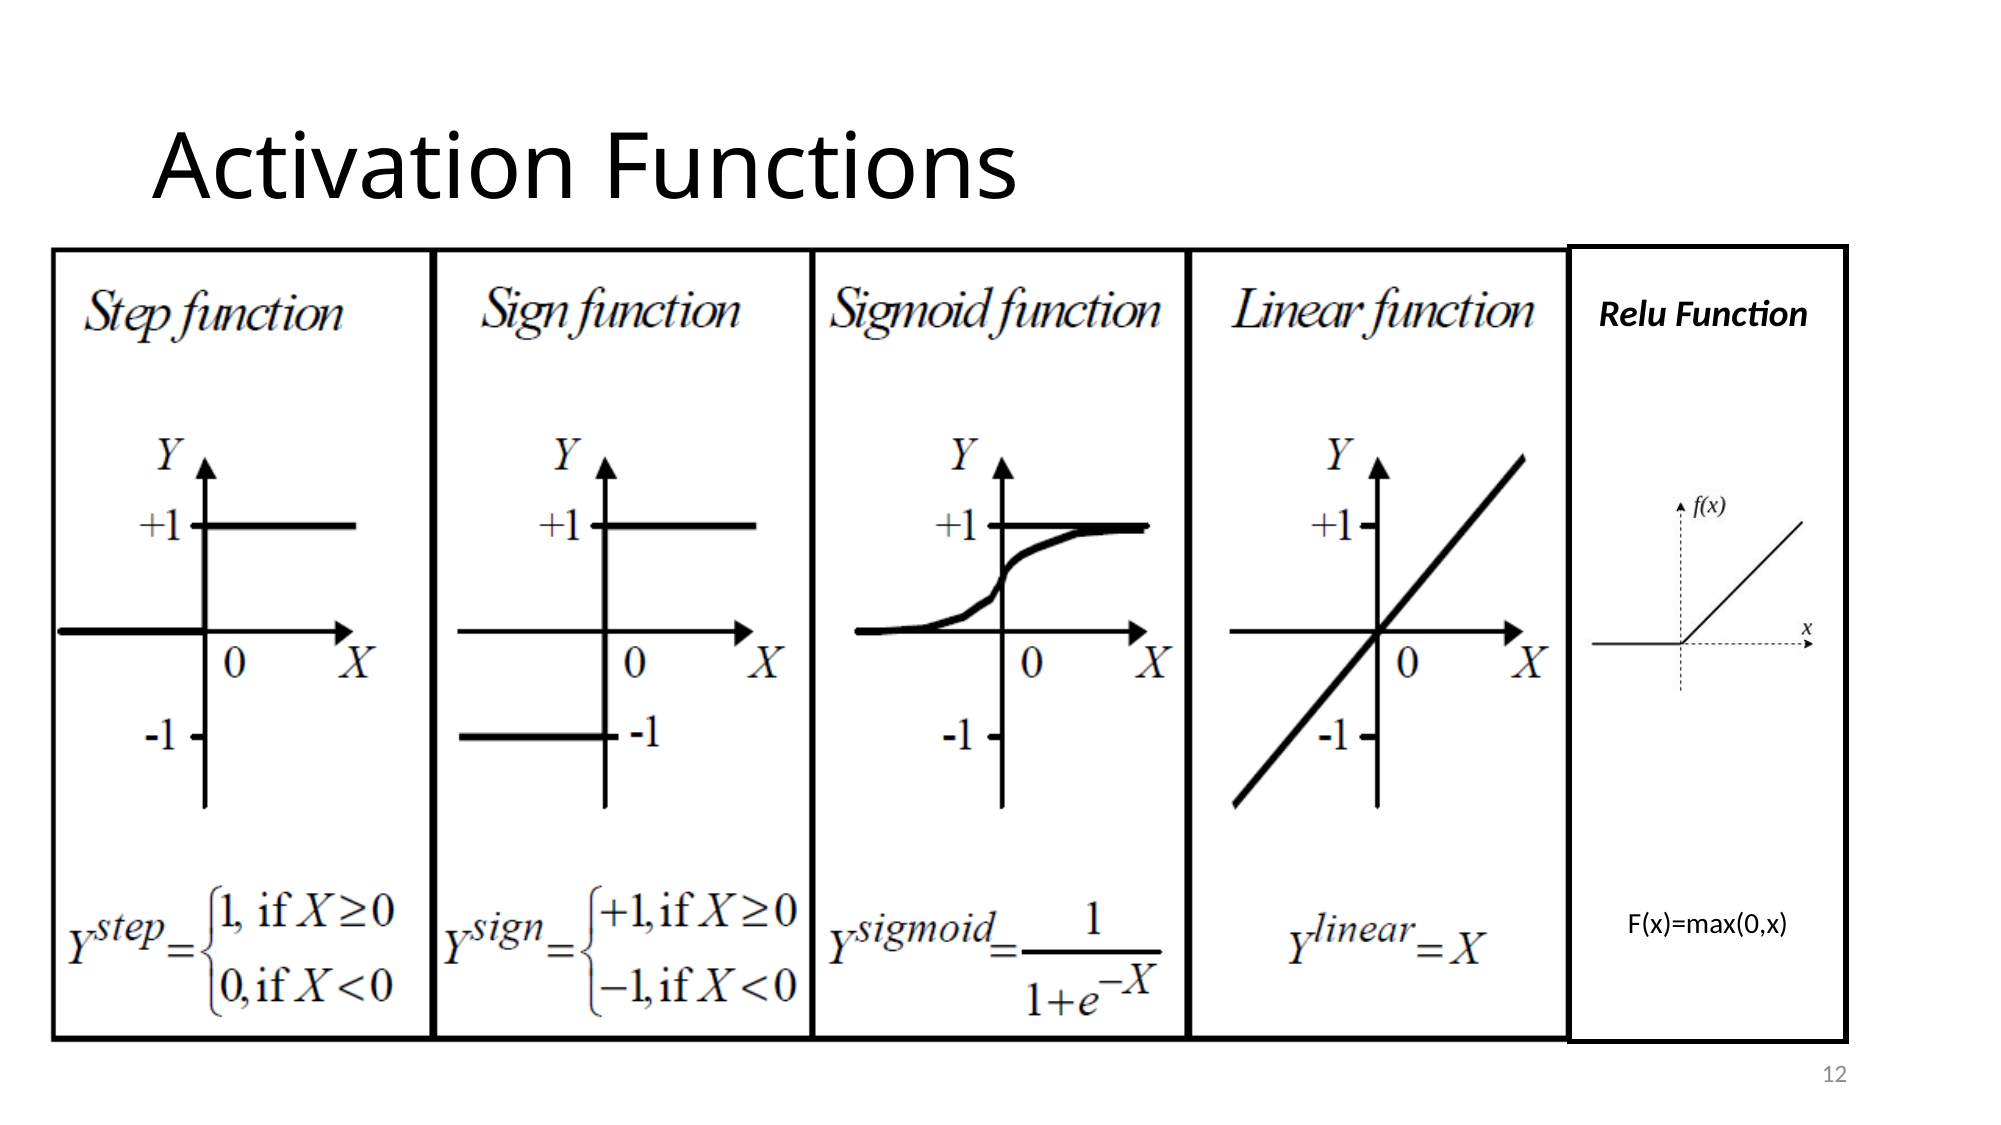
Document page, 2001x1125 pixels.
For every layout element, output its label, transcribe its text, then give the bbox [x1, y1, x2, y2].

text_box Relu Function [1584, 281, 1855, 342]
title Activation Functions [137, 59, 1863, 278]
text_box F(x)=max(0,x) [1613, 896, 1823, 947]
slide_number 12 [1412, 1042, 1863, 1103]
picture [1584, 488, 1823, 700]
text_box [1577, 246, 1847, 1043]
picture [42, 240, 1577, 1050]
